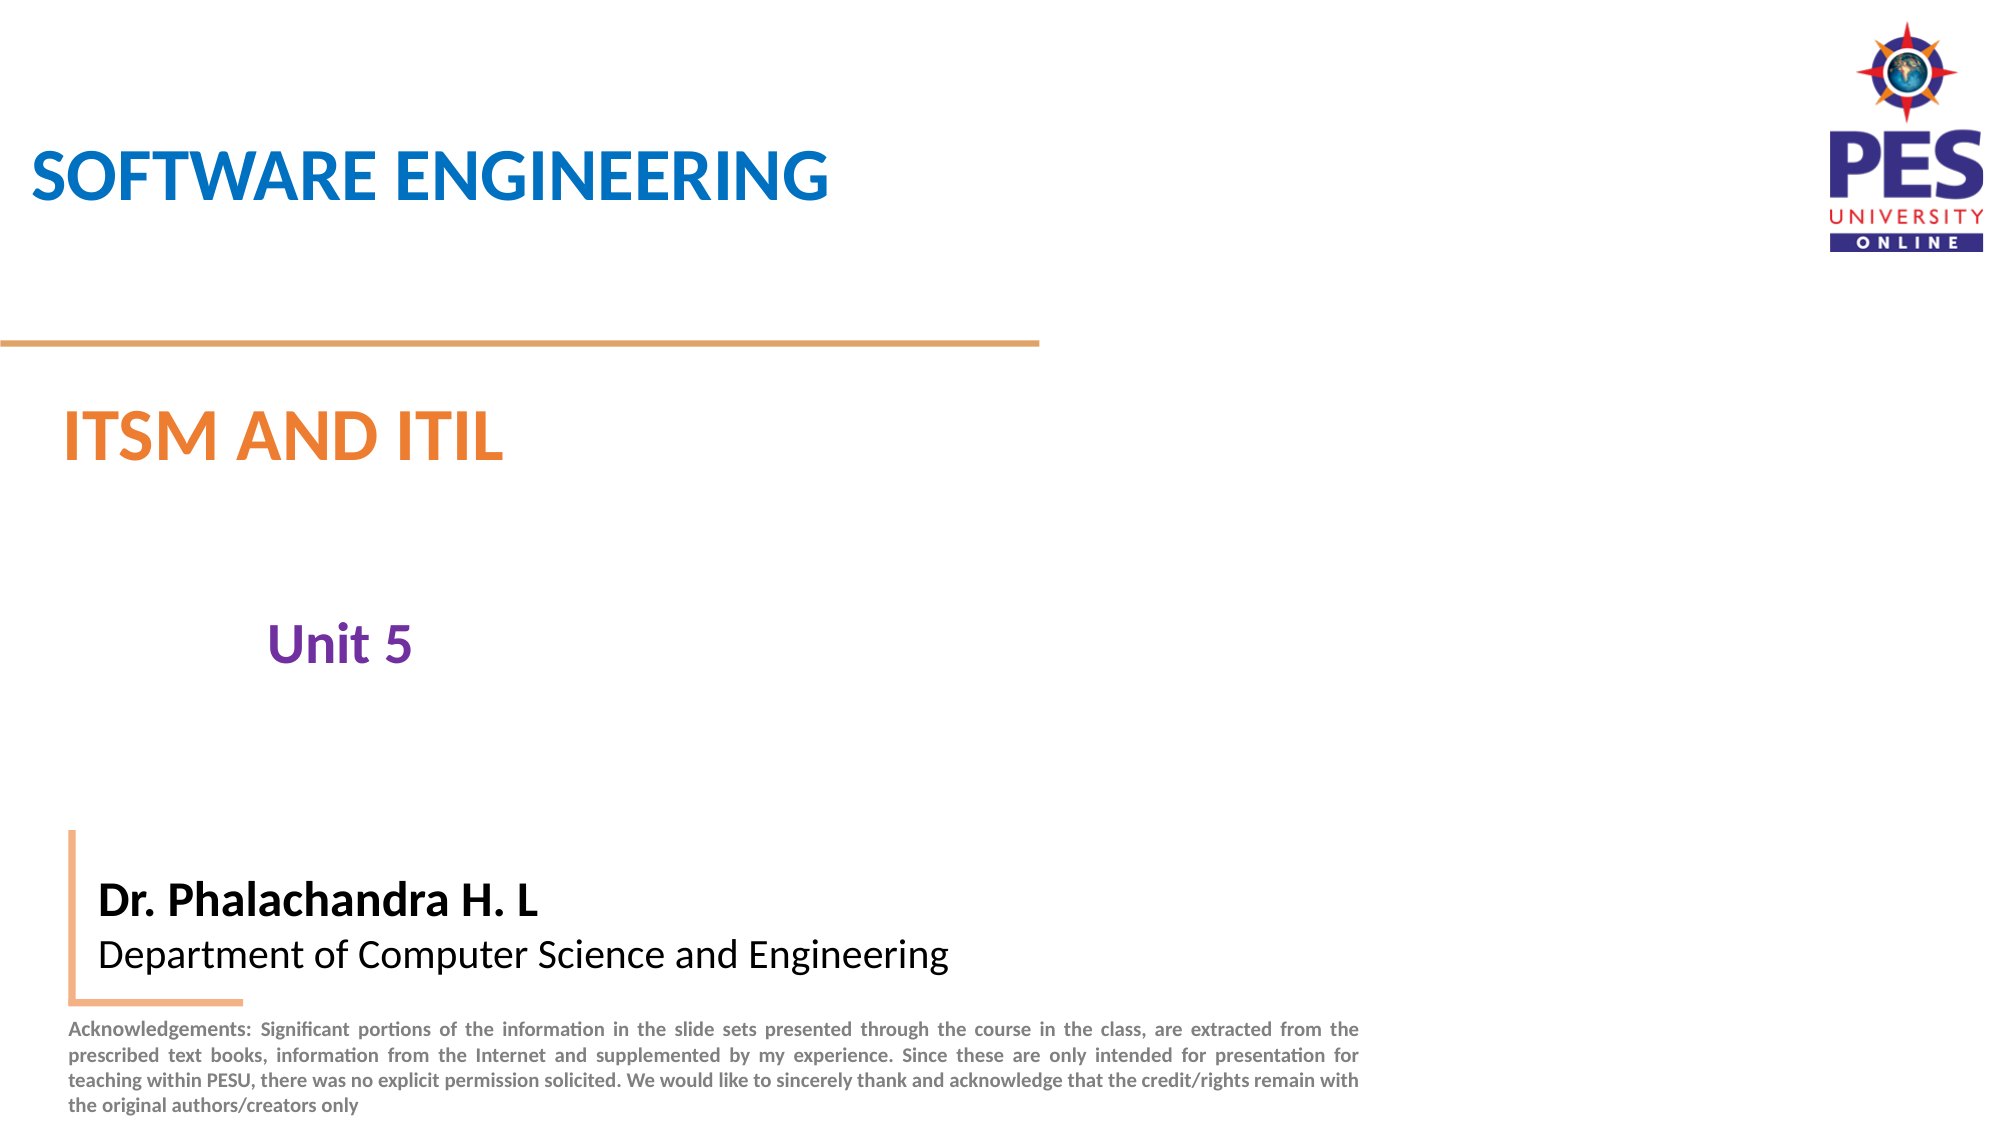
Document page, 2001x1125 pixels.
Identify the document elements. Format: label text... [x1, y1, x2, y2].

picture [1830, 21, 1984, 252]
text_box ITSM and ITIL [47, 378, 1278, 483]
text_box Unit 5 [252, 597, 480, 683]
